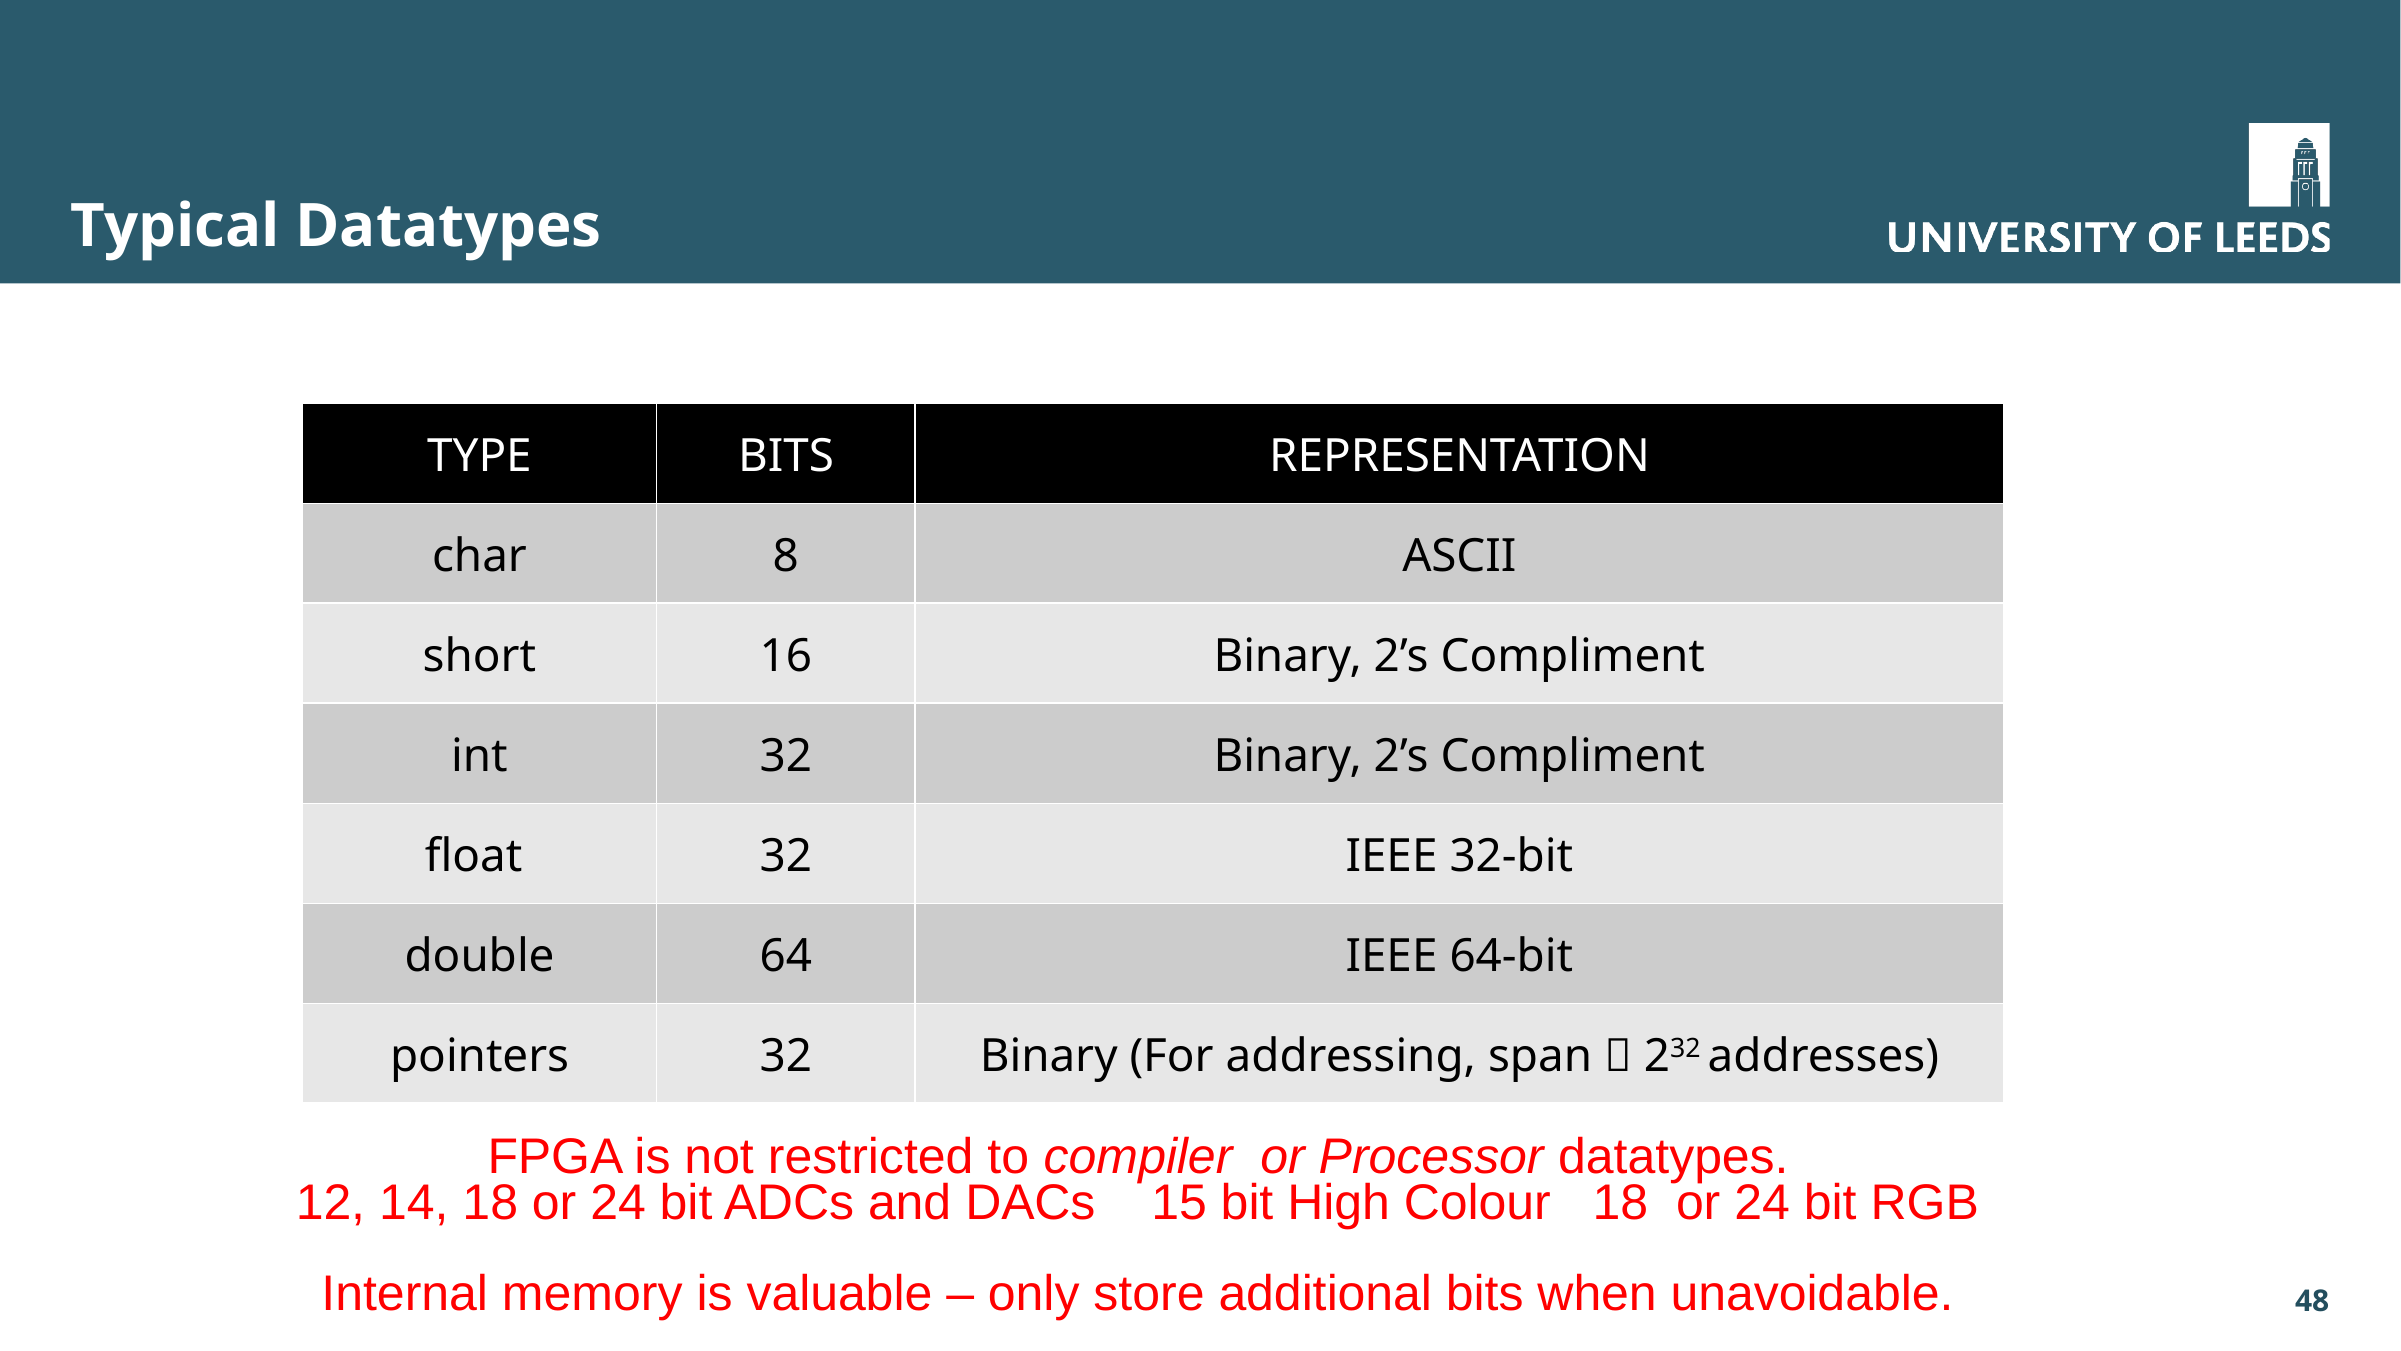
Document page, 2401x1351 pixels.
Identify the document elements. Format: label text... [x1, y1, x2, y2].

table_cell char [303, 504, 656, 602]
table_cell 8 [657, 504, 914, 602]
table_cell ASCII [916, 504, 2003, 602]
table_cell pointers [303, 1004, 656, 1102]
text_box FPGA is not restricted to compiler or Processor datatypes. 12, 14, 18 or 24 bit ADCs and DACs 15 bit High Colour 18 or 24 bit RGB Internal memory is valuable – only store additional bits when unavoidable. [281, 1129, 1996, 1327]
table_header REPRESENTATION [916, 404, 2003, 503]
table_cell 32 [657, 704, 914, 803]
table_cell float [303, 804, 656, 903]
table_cell IEEE 32-bit [916, 804, 2003, 903]
table_cell 64 [657, 904, 914, 1003]
table_cell Binary, 2’s Compliment [916, 704, 2003, 803]
table_header BITS [657, 404, 914, 503]
table_cell double [303, 904, 656, 1003]
table_cell Binary (For addressing, span  232 addresses) [916, 1004, 2003, 1102]
table_cell short [303, 604, 656, 702]
table_cell Binary, 2’s Compliment [916, 604, 2003, 702]
table_cell int [303, 704, 656, 803]
table_cell 16 [657, 604, 914, 702]
title Typical Datatypes [70, 81, 1806, 259]
table_cell IEEE 64-bit [916, 904, 2003, 1003]
table_cell 32 [657, 804, 914, 903]
table_header TYPE [303, 404, 656, 503]
table_cell 32 [657, 1004, 914, 1102]
